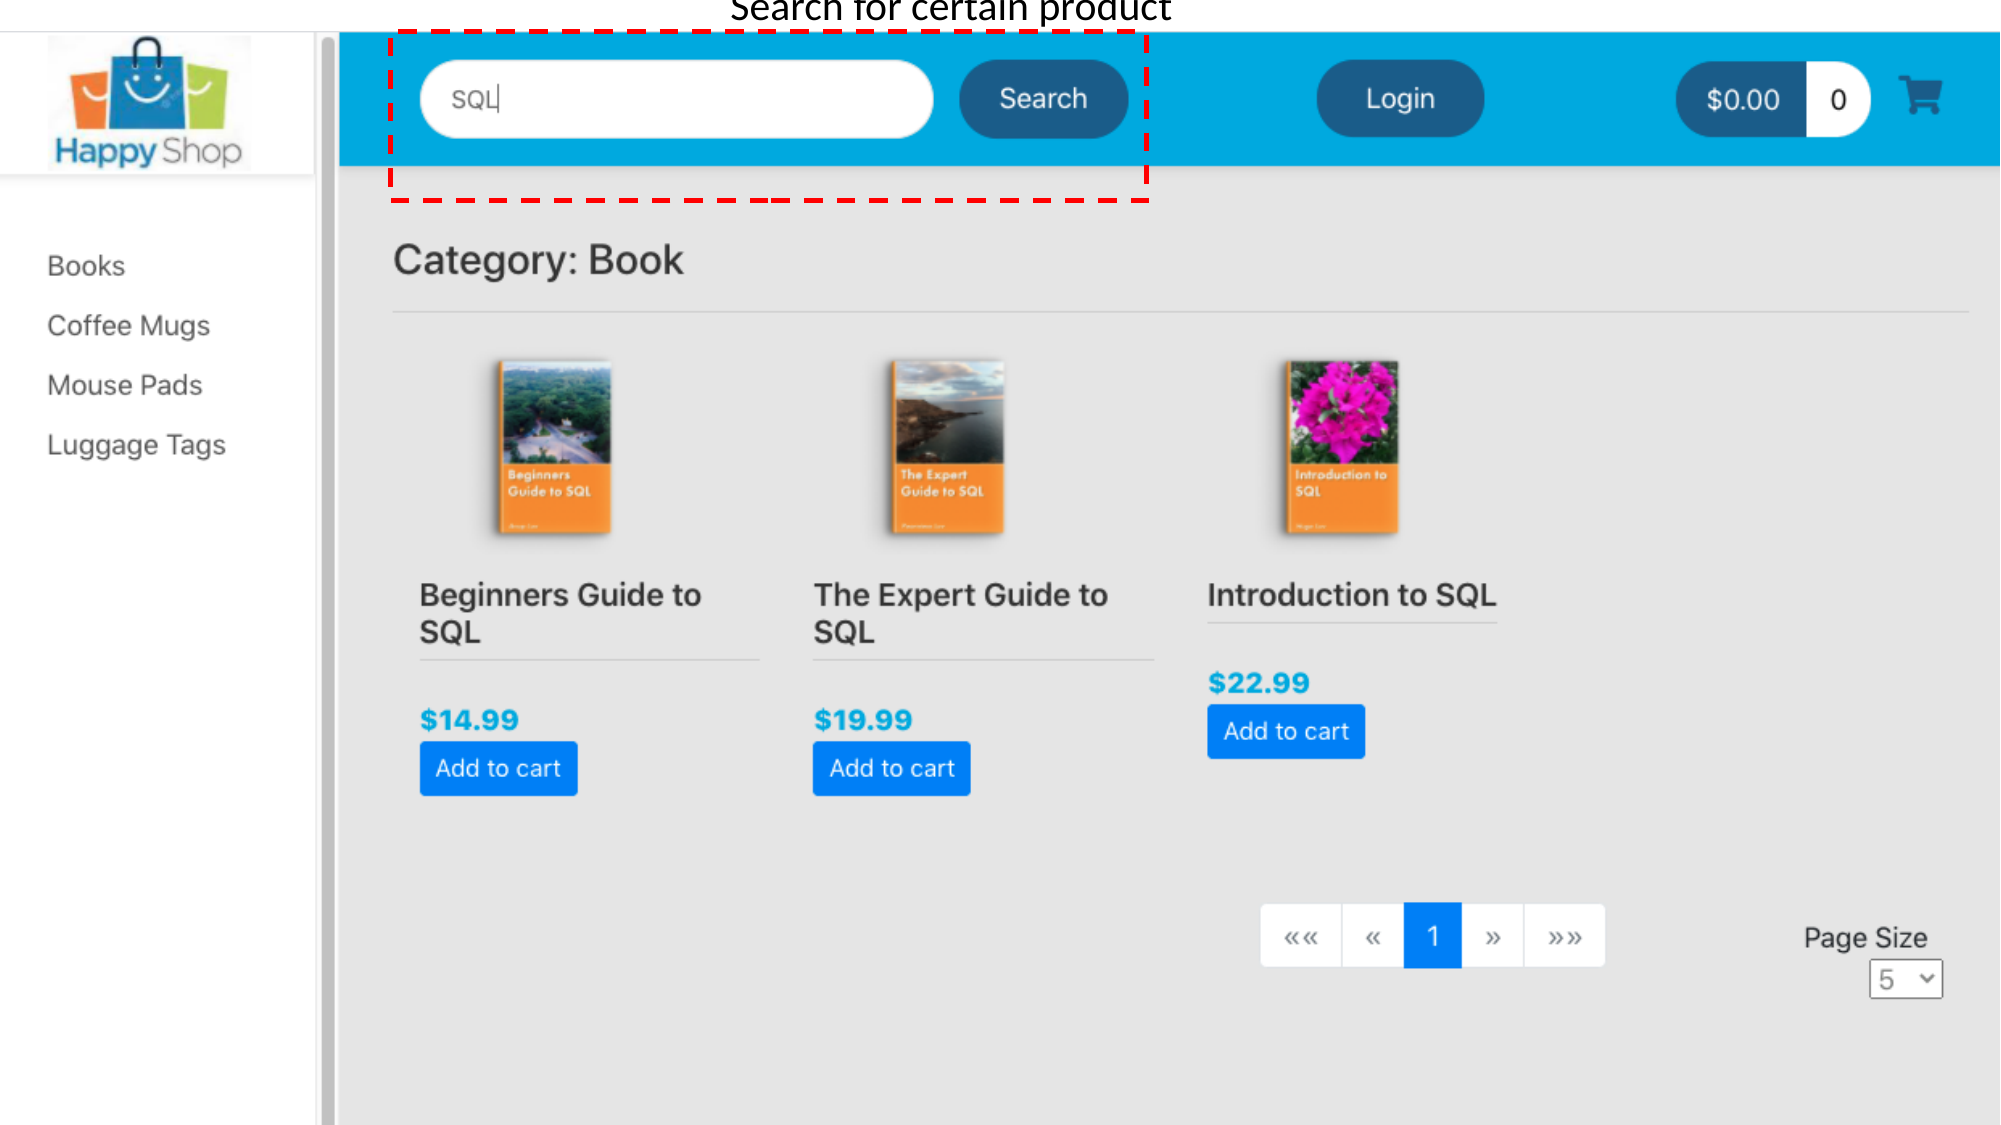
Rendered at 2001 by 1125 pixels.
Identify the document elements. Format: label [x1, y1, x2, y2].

text_box [0, 0, 2000, 1125]
